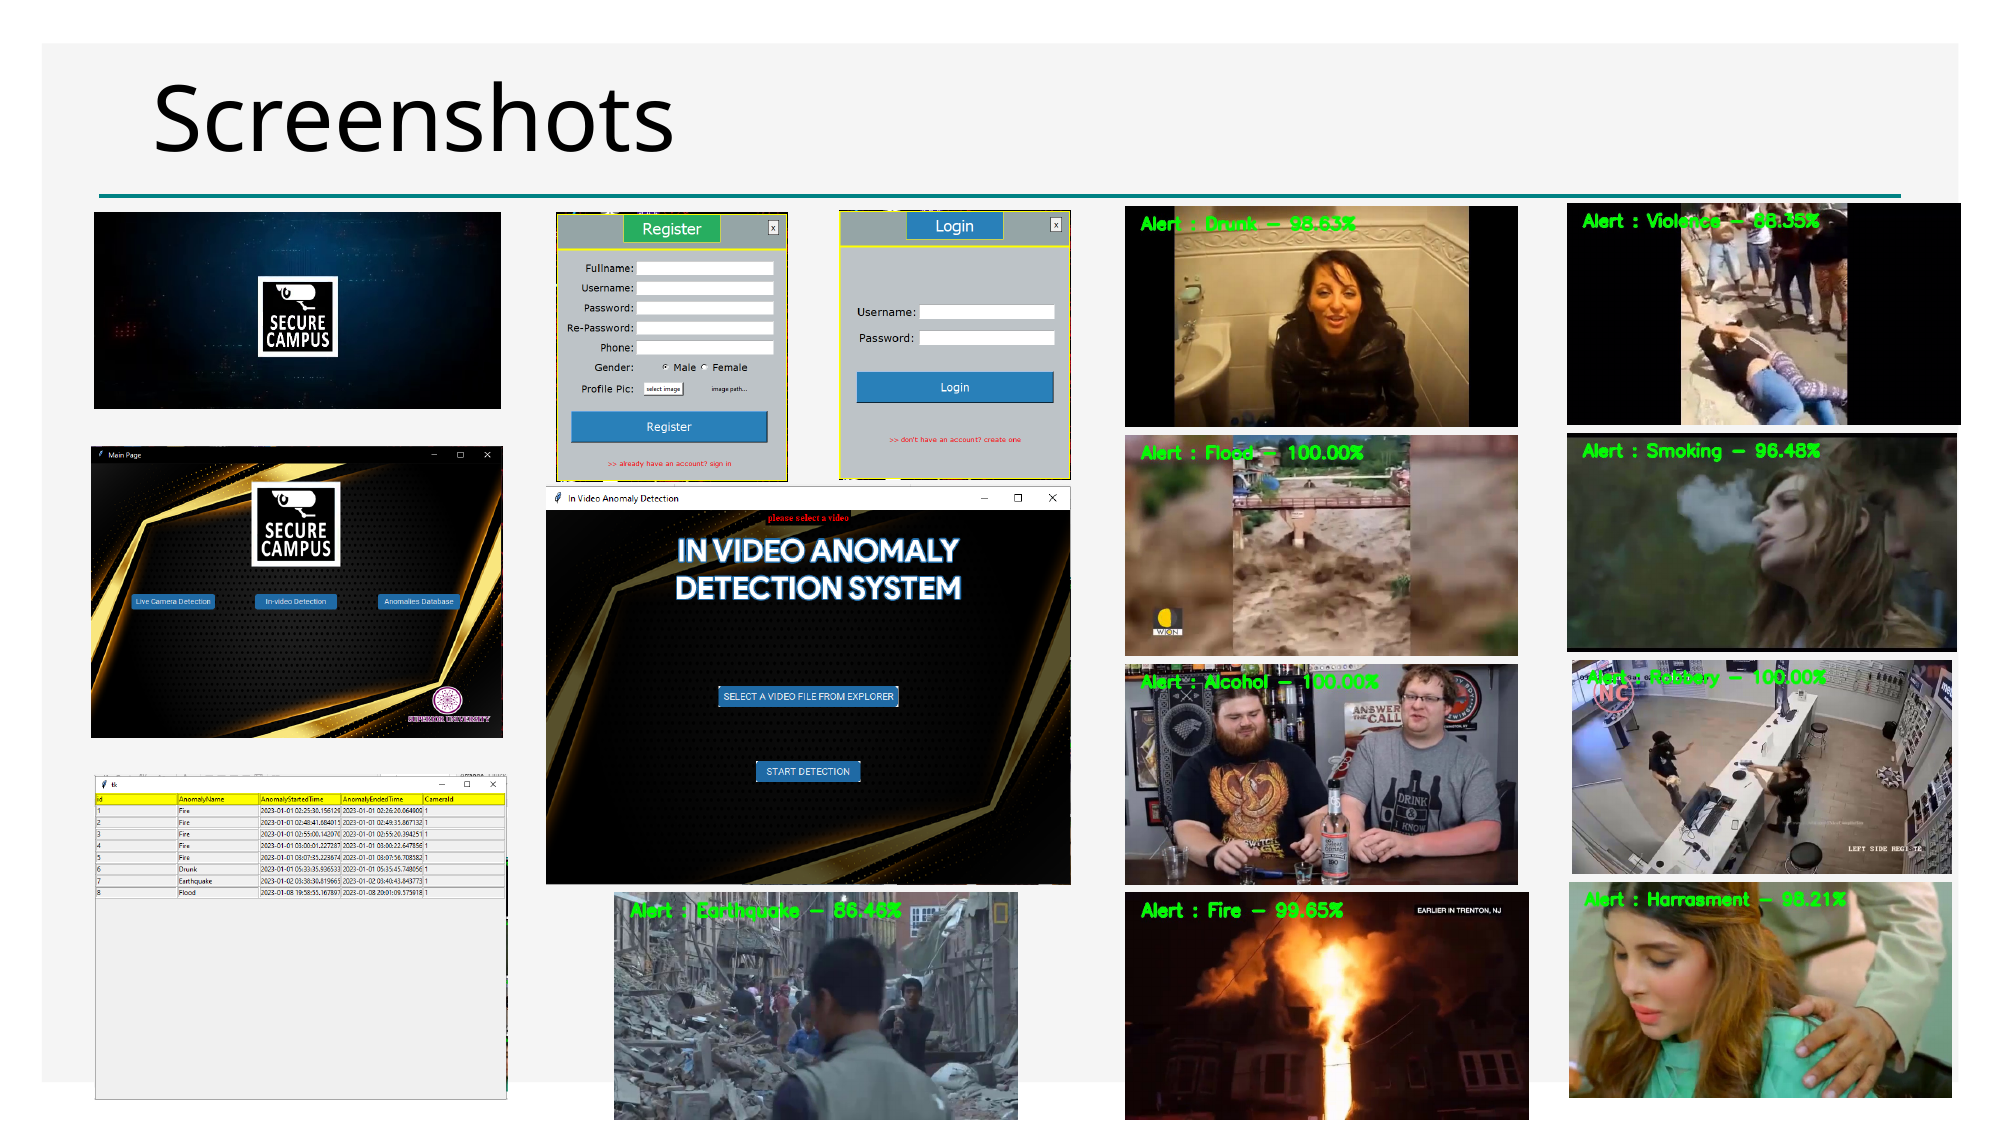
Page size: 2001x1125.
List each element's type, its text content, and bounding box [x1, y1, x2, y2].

picture [1569, 882, 1952, 1098]
picture [839, 210, 1071, 480]
picture [1567, 203, 1961, 425]
picture [1567, 433, 1957, 652]
title Screenshots [137, 45, 1863, 199]
picture [614, 892, 1019, 1120]
picture [546, 484, 1071, 885]
picture [94, 212, 501, 410]
picture [1125, 435, 1518, 656]
picture [1125, 892, 1529, 1120]
picture [556, 212, 788, 482]
picture [1572, 660, 1952, 874]
picture [1125, 206, 1518, 427]
picture [91, 446, 503, 738]
picture [93, 774, 508, 1100]
picture [1125, 664, 1518, 885]
